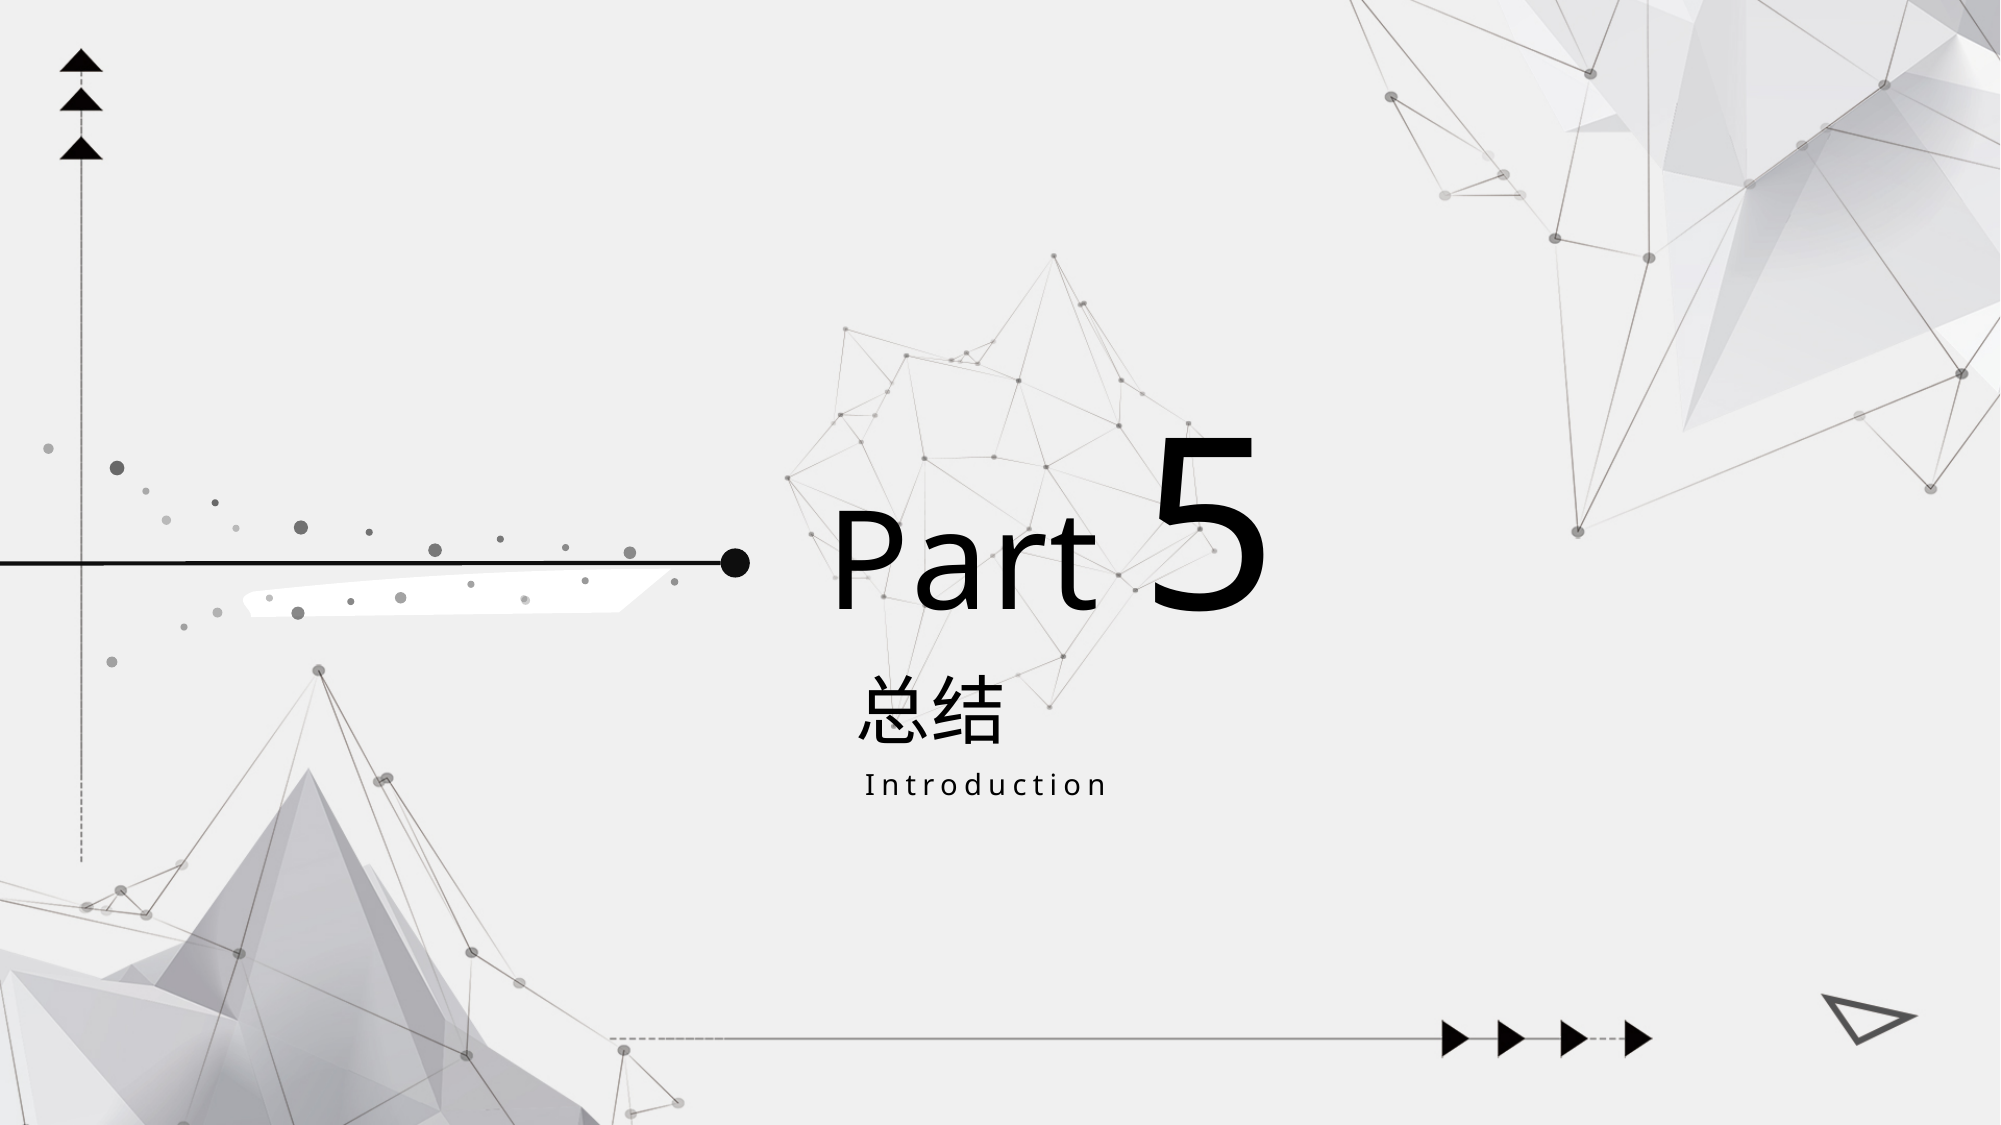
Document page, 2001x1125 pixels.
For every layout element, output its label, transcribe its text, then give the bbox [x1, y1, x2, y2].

text_box Part 5 [762, 362, 1341, 665]
text_box Introduction [850, 758, 1370, 809]
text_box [0, 443, 750, 668]
picture [0, 0, 2001, 1125]
text_box 总结 [840, 656, 1440, 762]
